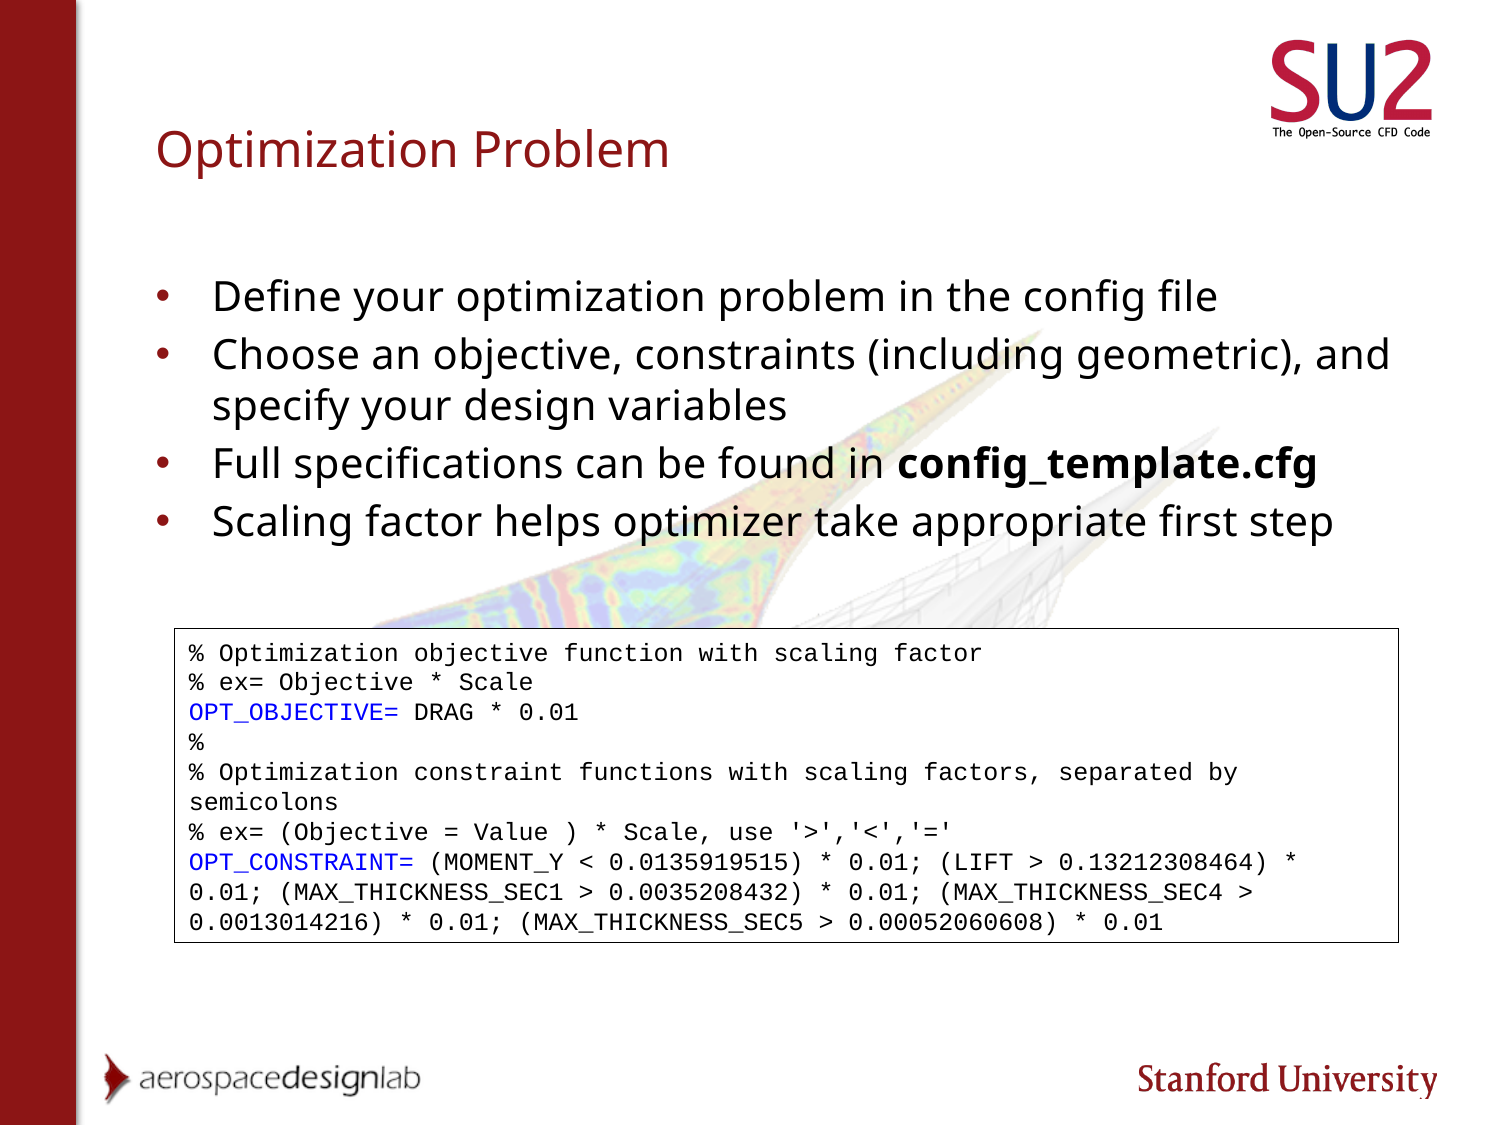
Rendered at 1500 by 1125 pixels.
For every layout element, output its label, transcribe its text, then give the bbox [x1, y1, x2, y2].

text_box % Optimization objective function with scaling factor % ex= Objective * Scale OPT_OBJECTIVE= DRAG * 0.01 % % Optimization constraint functions with scaling factors, separated by semicolons % ex= (Objective = Value ) * Scale, use '>','<','=' OPT_CONSTRAINT= (MOMENT_Y < 0.0135919515) * 0.01; (LIFT > 0.13212308464) * 0.01; (MAX_THICKNESS_SEC1 > 0.0035208432) * 0.01; (MAX_THICKNESS_SEC4 > 0.0013014216) * 0.01; (MAX_THICKNESS_SEC5 > 0.00052060608) * 0.01 [174, 628, 1399, 943]
title Optimization Problem [155, 78, 1420, 186]
picture [1268, 37, 1437, 140]
picture [99, 1052, 425, 1106]
list Define your optimization problem in the config file Choose an objective, constraints (including geometric), and specify your design variables Full specifications can be found in config_template.cfg Scaling factor helps optimizer take appropriate first step [155, 262, 1425, 573]
